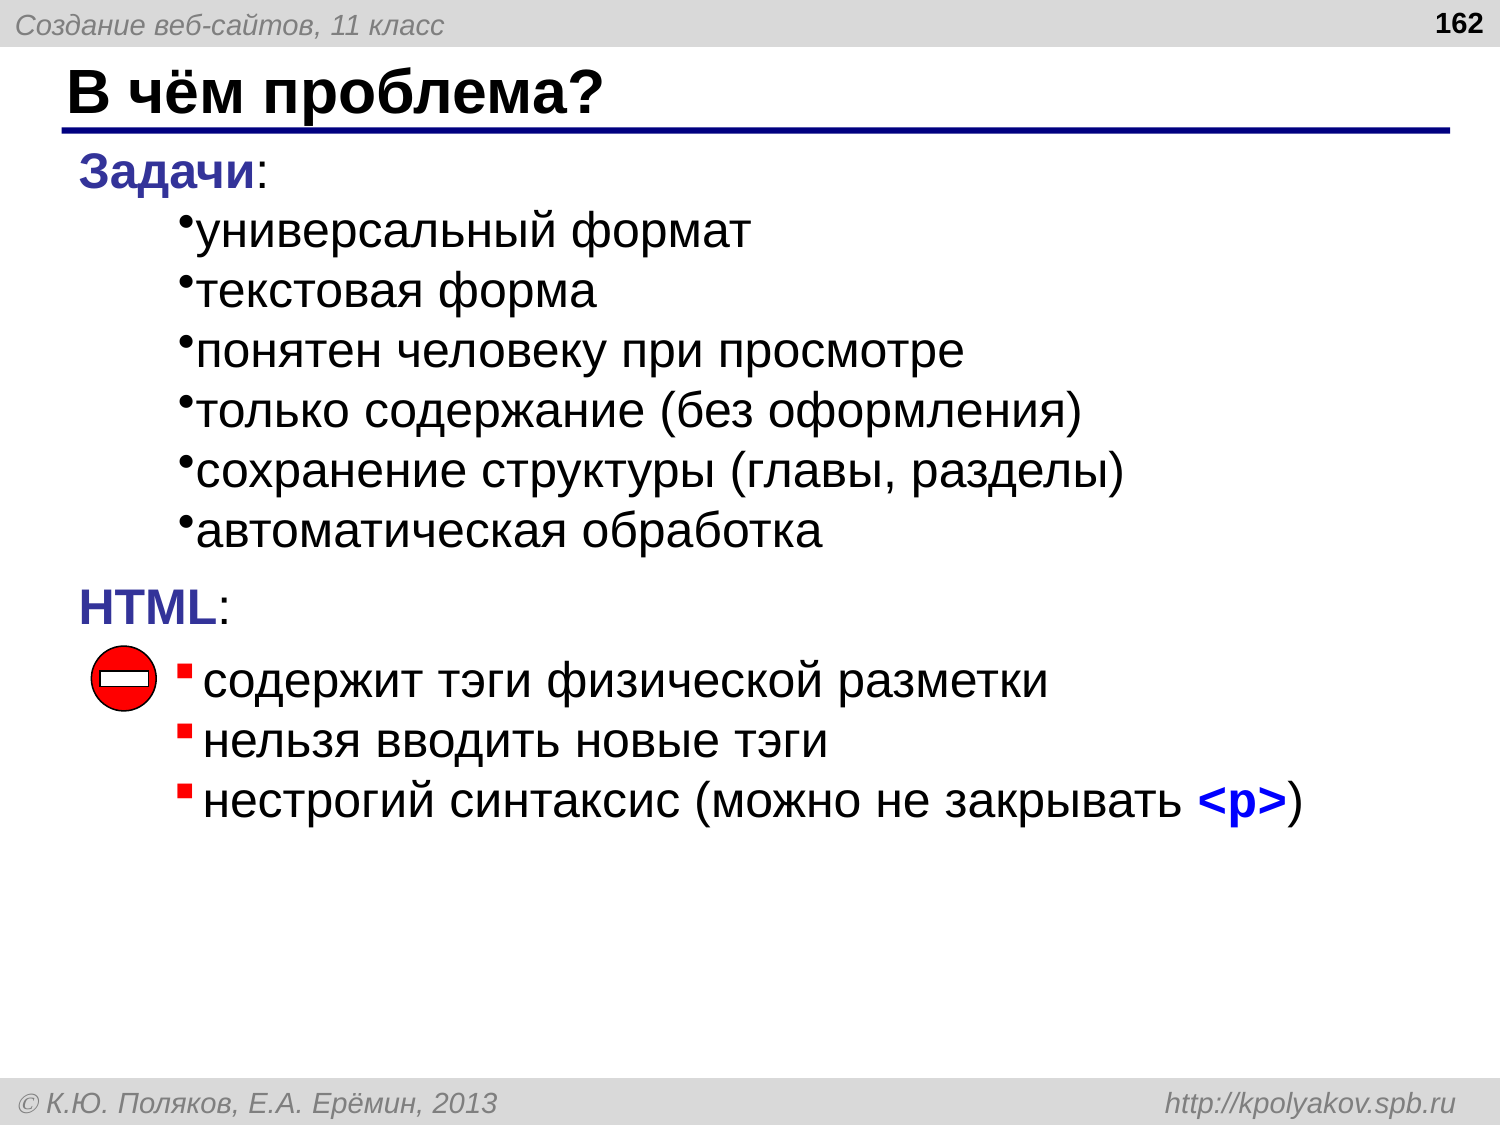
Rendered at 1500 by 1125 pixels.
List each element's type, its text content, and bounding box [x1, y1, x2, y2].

slide_number 162 [1148, 0, 1500, 75]
text_box универсальный формат текстовая форма понятен человеку при просмотре только содержание (без оформления) сохранение структуры (главы, разделы) автоматическая обработка [97, 190, 1435, 565]
text_box HTML: [63, 567, 1448, 643]
text_box Задачи: [63, 130, 1448, 206]
text_box содержит тэги физической разметки нельзя вводить новые тэги нестрогий синтаксис (можно не закрывать <p>) [158, 640, 1414, 836]
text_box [91, 645, 157, 712]
title В чём проблема? [51, 49, 1425, 127]
